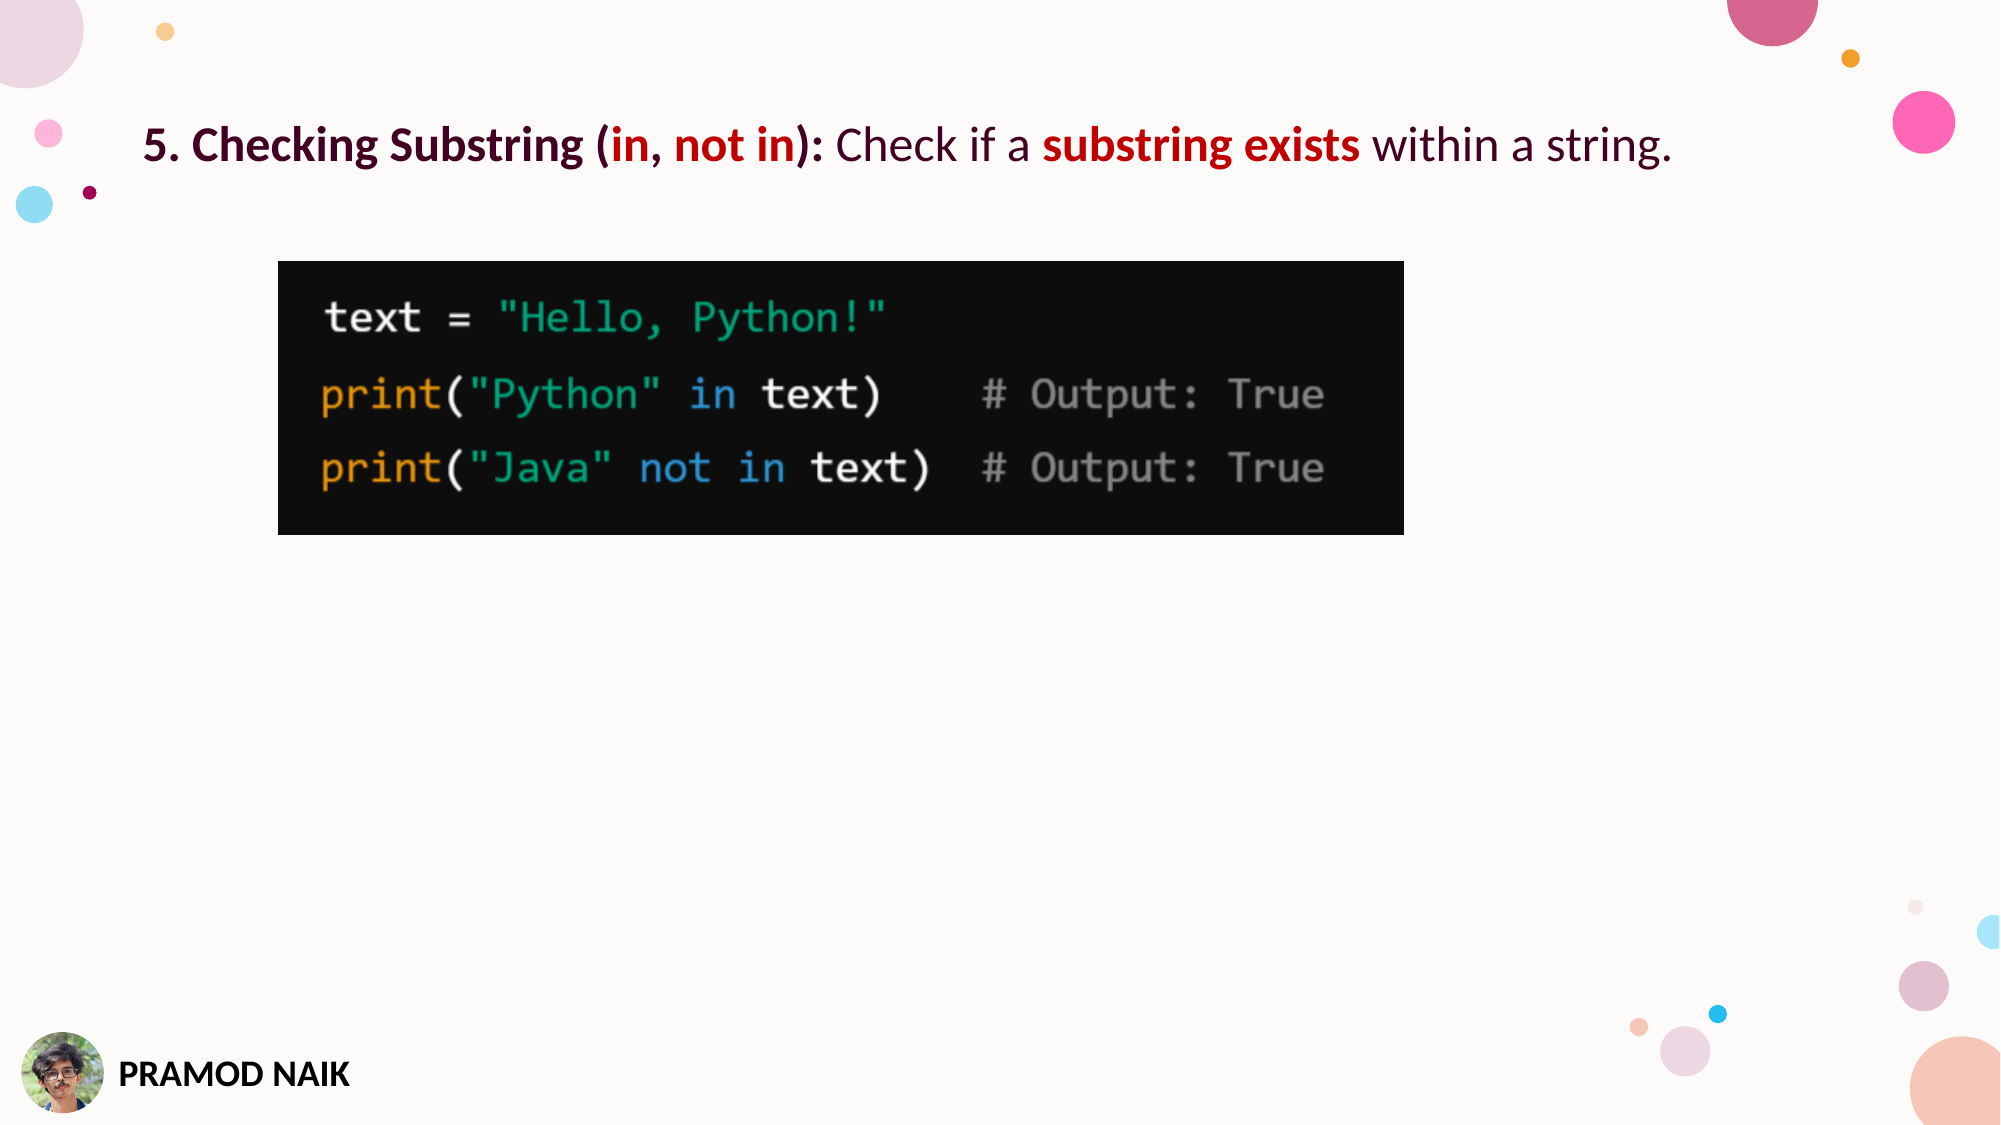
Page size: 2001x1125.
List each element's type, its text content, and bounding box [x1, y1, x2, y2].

list 5. Checking Substring (in, not in): Check if a substring exists within a string. [127, 110, 1877, 1014]
picture [21, 1031, 104, 1114]
picture [278, 261, 1404, 535]
